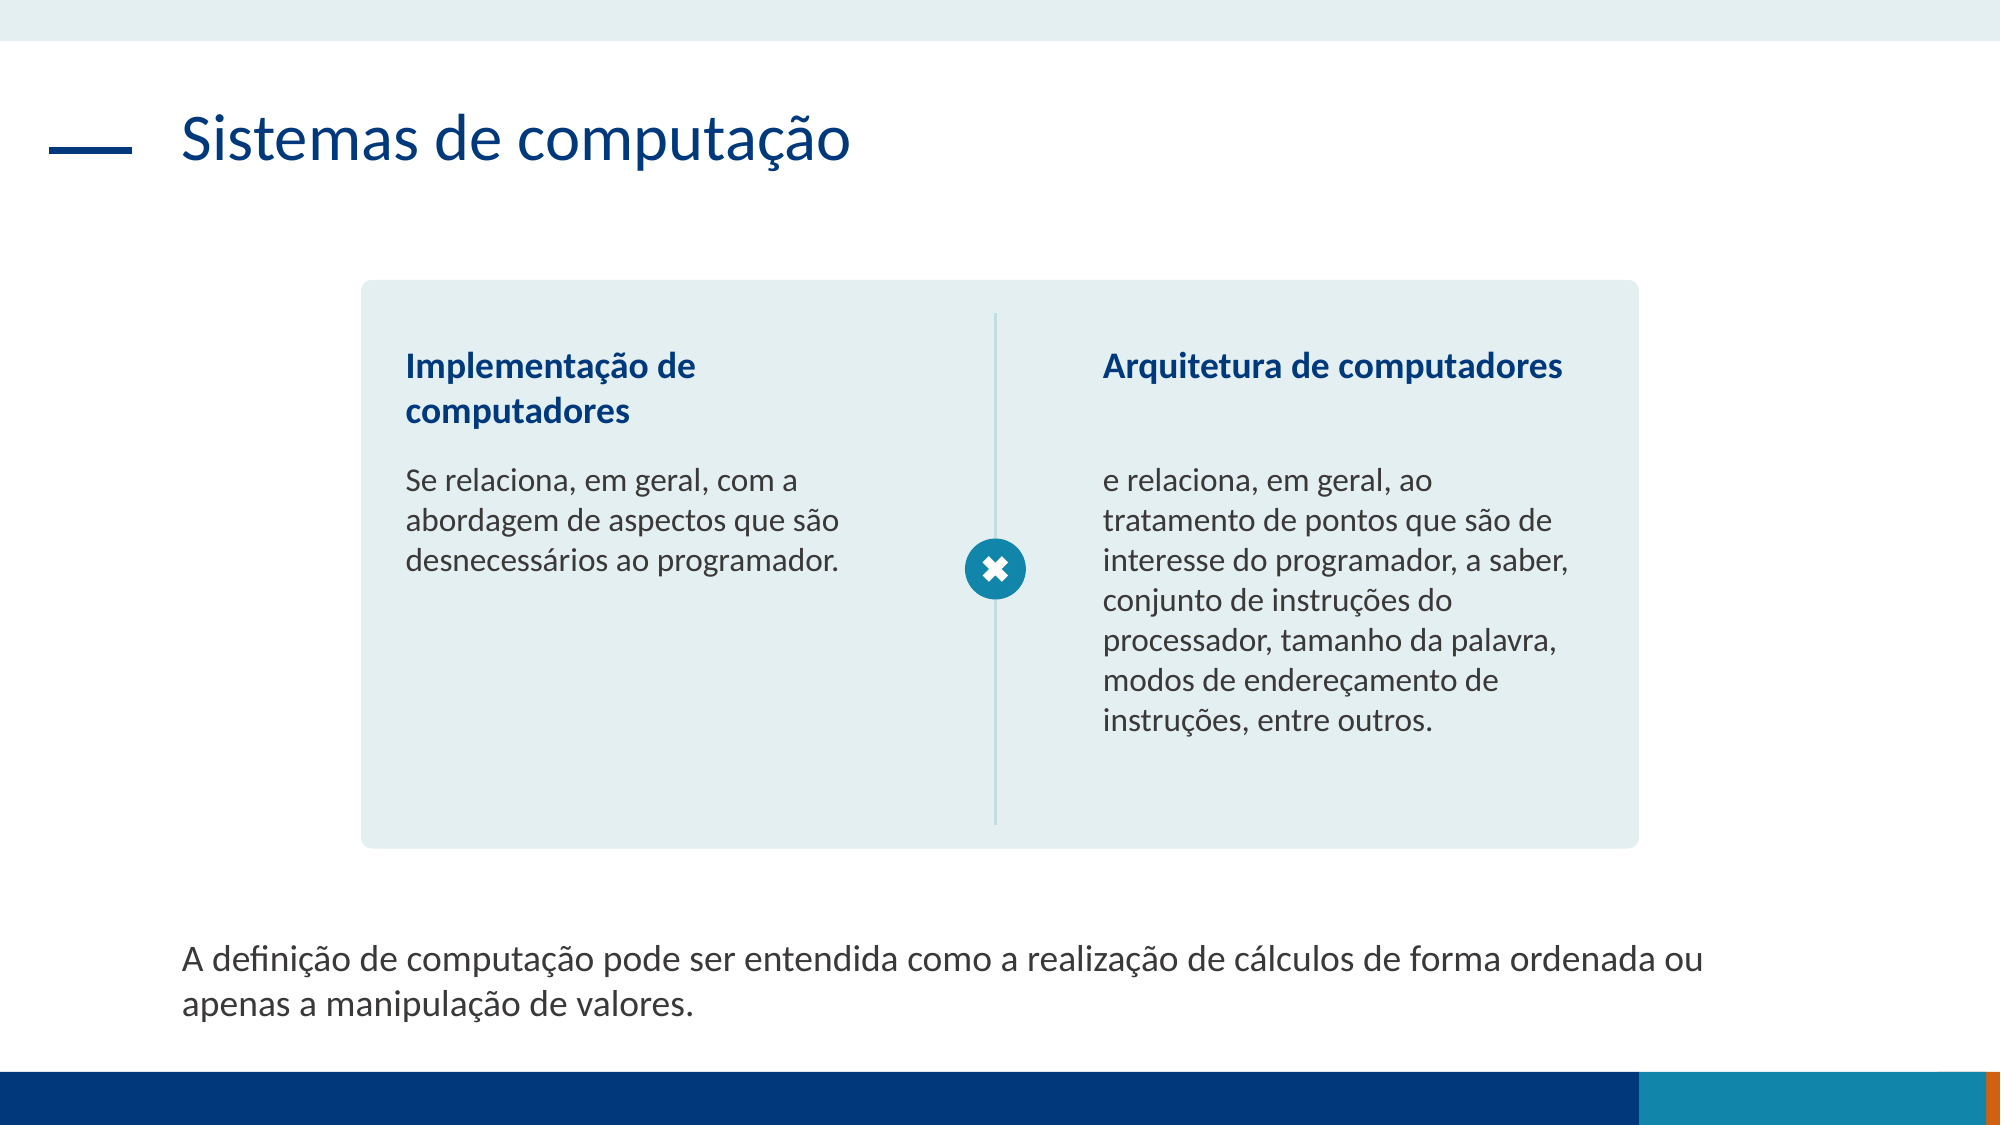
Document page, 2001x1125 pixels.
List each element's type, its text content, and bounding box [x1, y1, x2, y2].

text_box A definição de computação pode ser entendida como a realização de cálculos de forma ordenada ou apenas a manipulação de valores. [167, 926, 1833, 1031]
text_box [361, 279, 1639, 849]
list Sistemas de computação [167, 95, 1833, 237]
